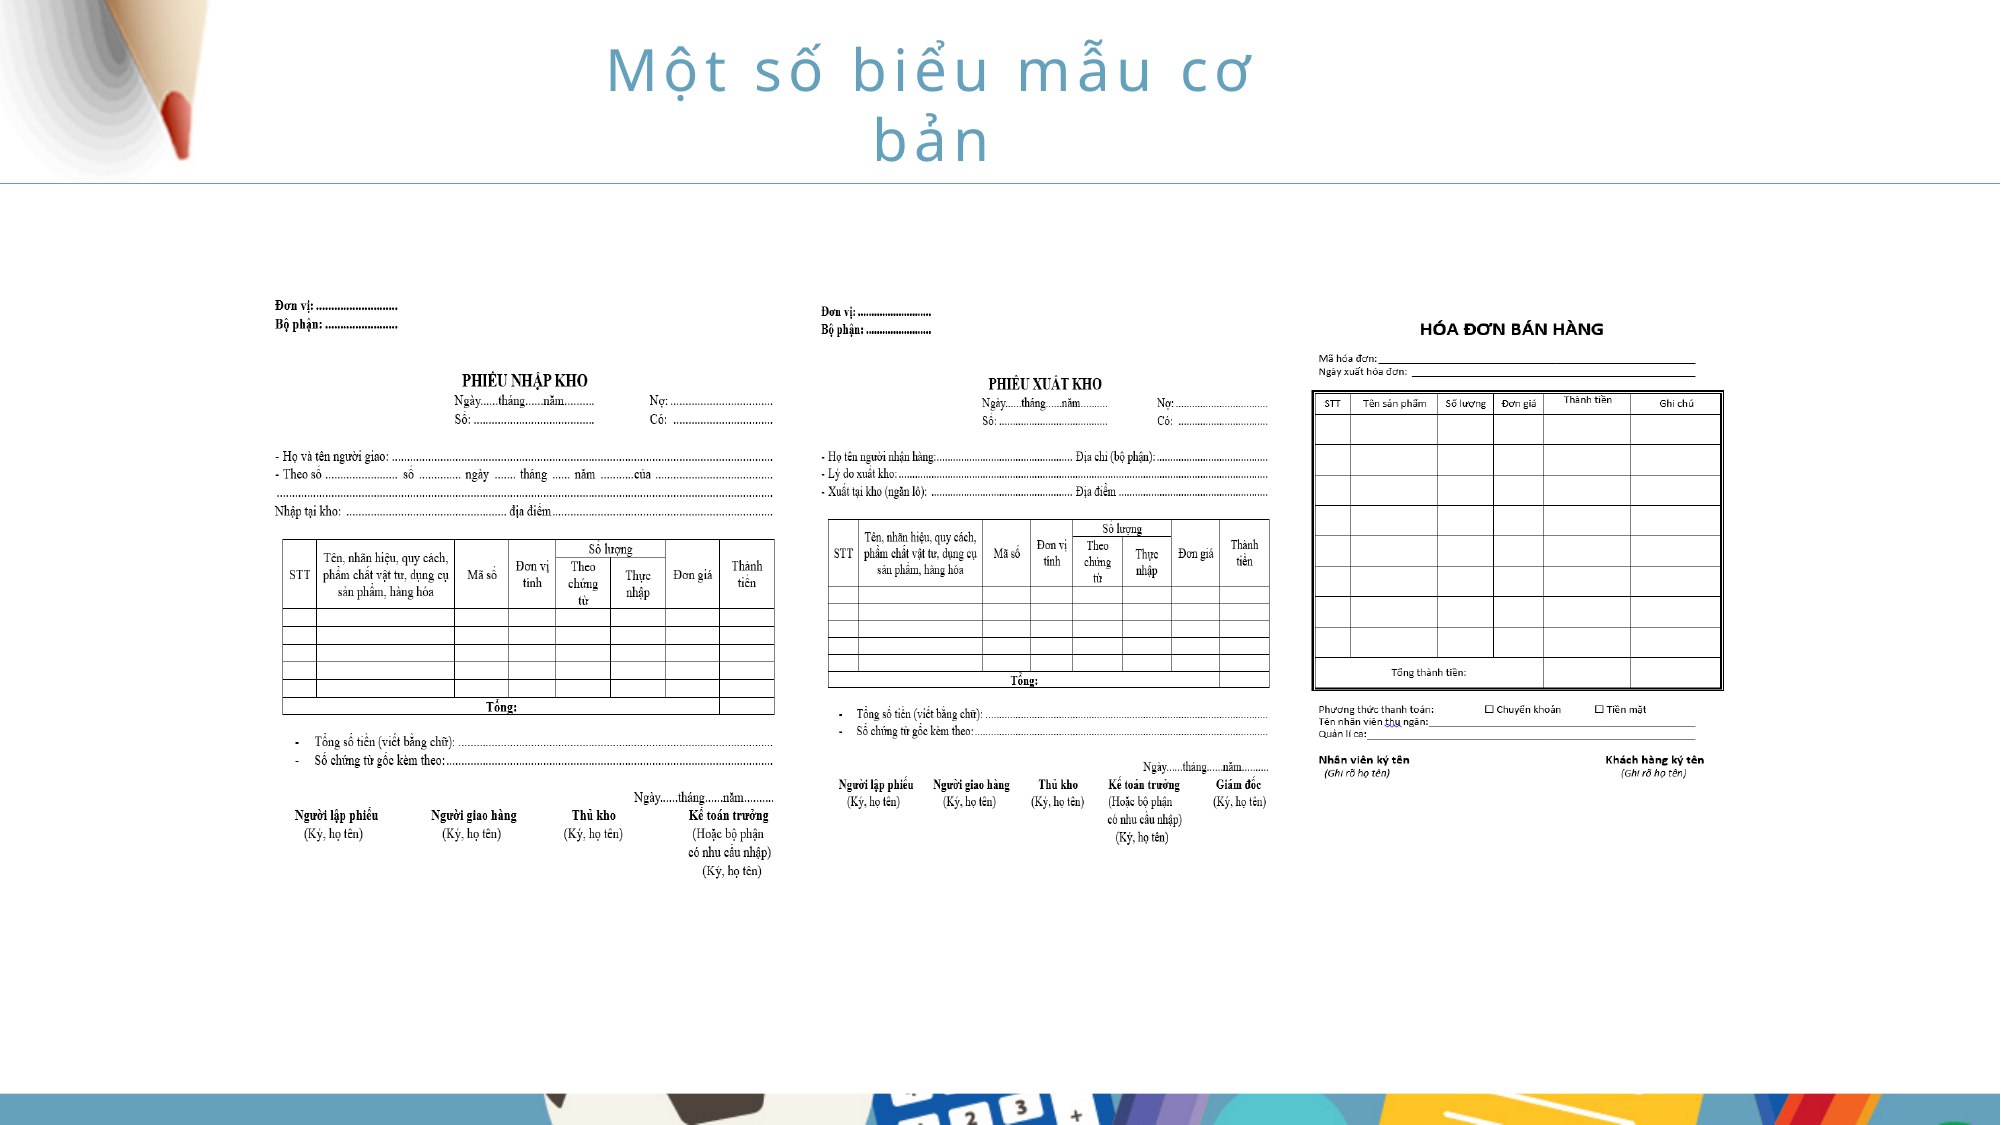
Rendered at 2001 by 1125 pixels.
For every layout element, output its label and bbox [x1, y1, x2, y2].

text_box [0, 0, 2000, 1125]
picture [238, 253, 1760, 966]
